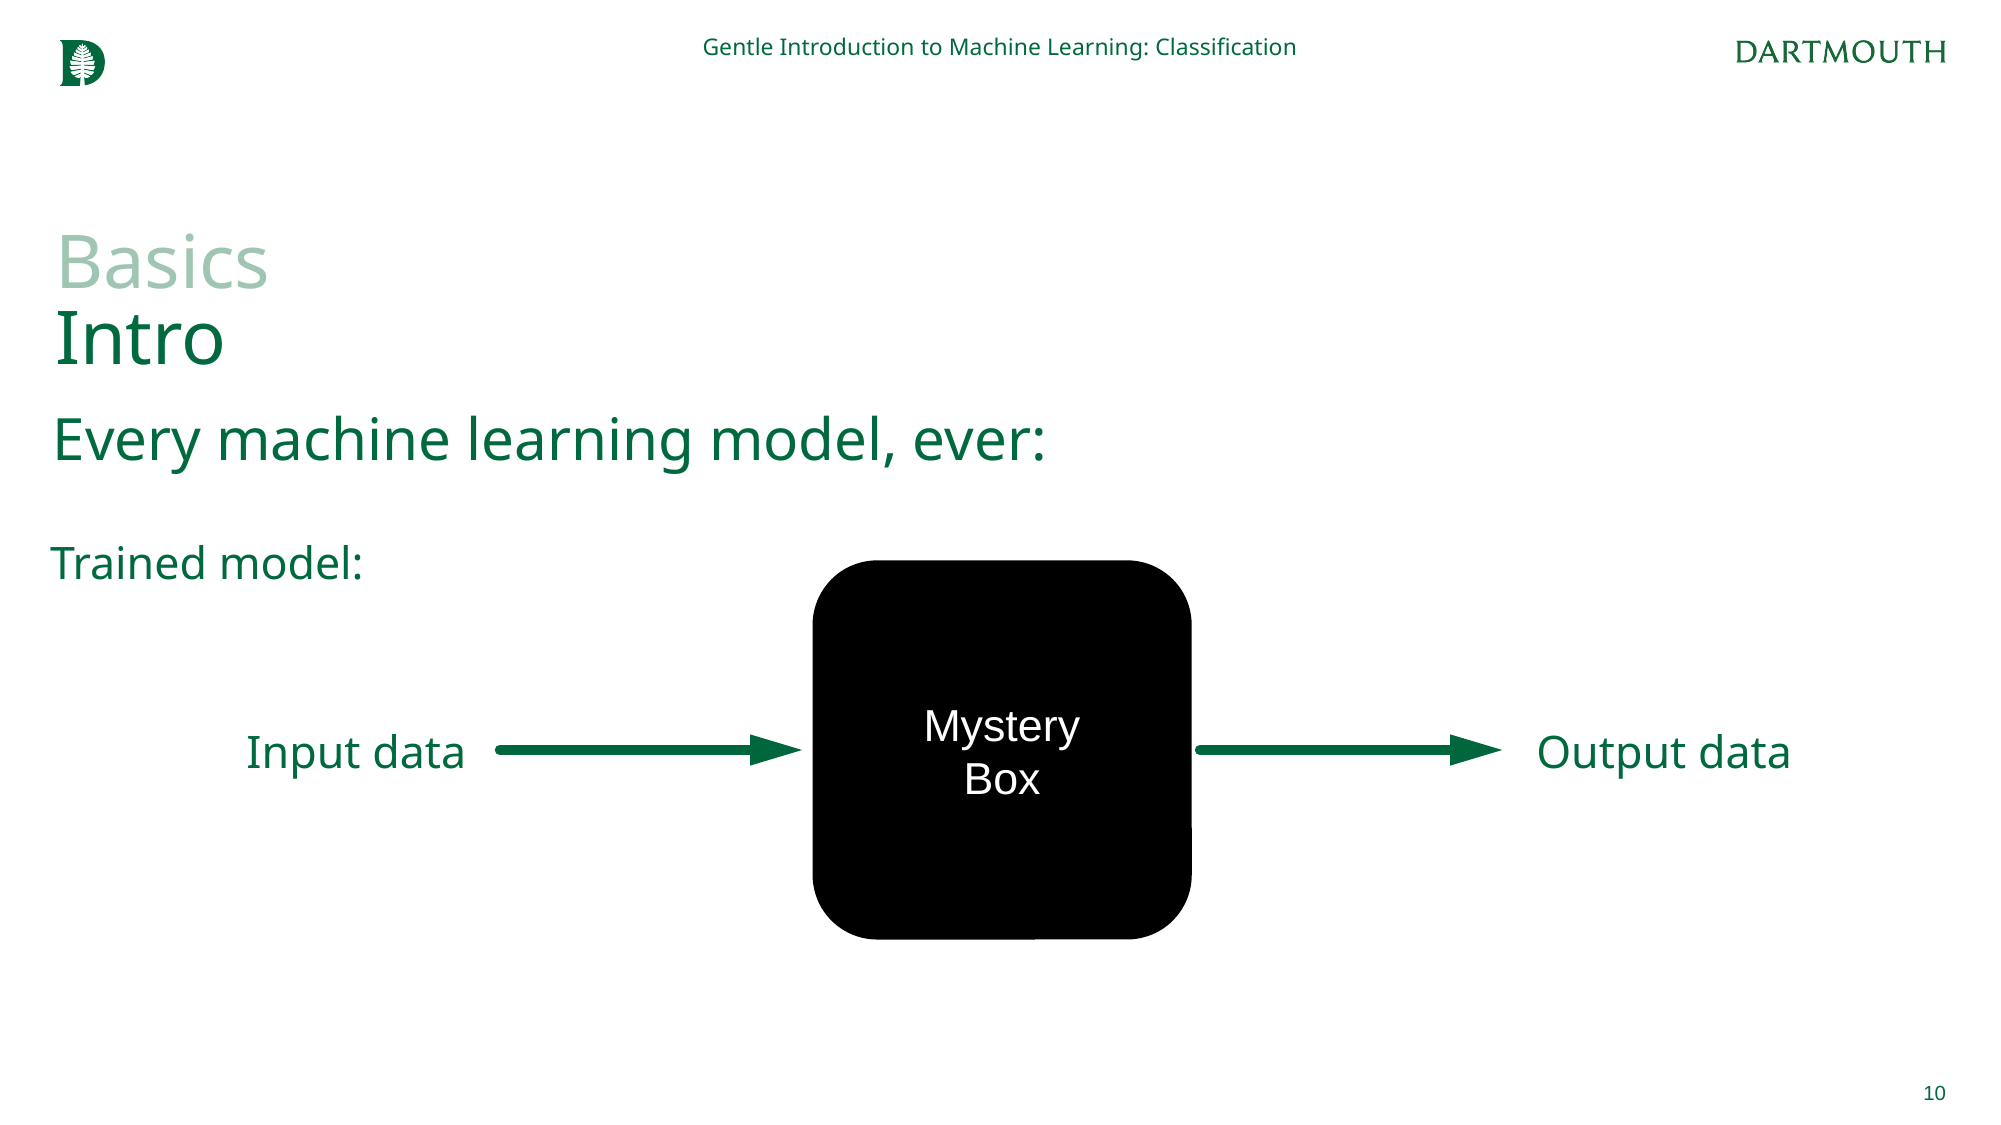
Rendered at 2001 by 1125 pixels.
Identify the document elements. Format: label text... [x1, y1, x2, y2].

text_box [237, 715, 803, 786]
text_box Trained model: [50, 527, 379, 597]
list Every machine learning model, ever: [52, 388, 1947, 1066]
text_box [1199, 715, 1802, 786]
picture [60, 40, 105, 86]
text_box Mystery Box [812, 560, 1192, 940]
title Basics Intro [55, 228, 1950, 380]
picture [1735, 39, 1947, 64]
slide_number 10 [1860, 1074, 1947, 1111]
footer Gentle Introduction to Machine Learning: Classification [390, 30, 1610, 66]
